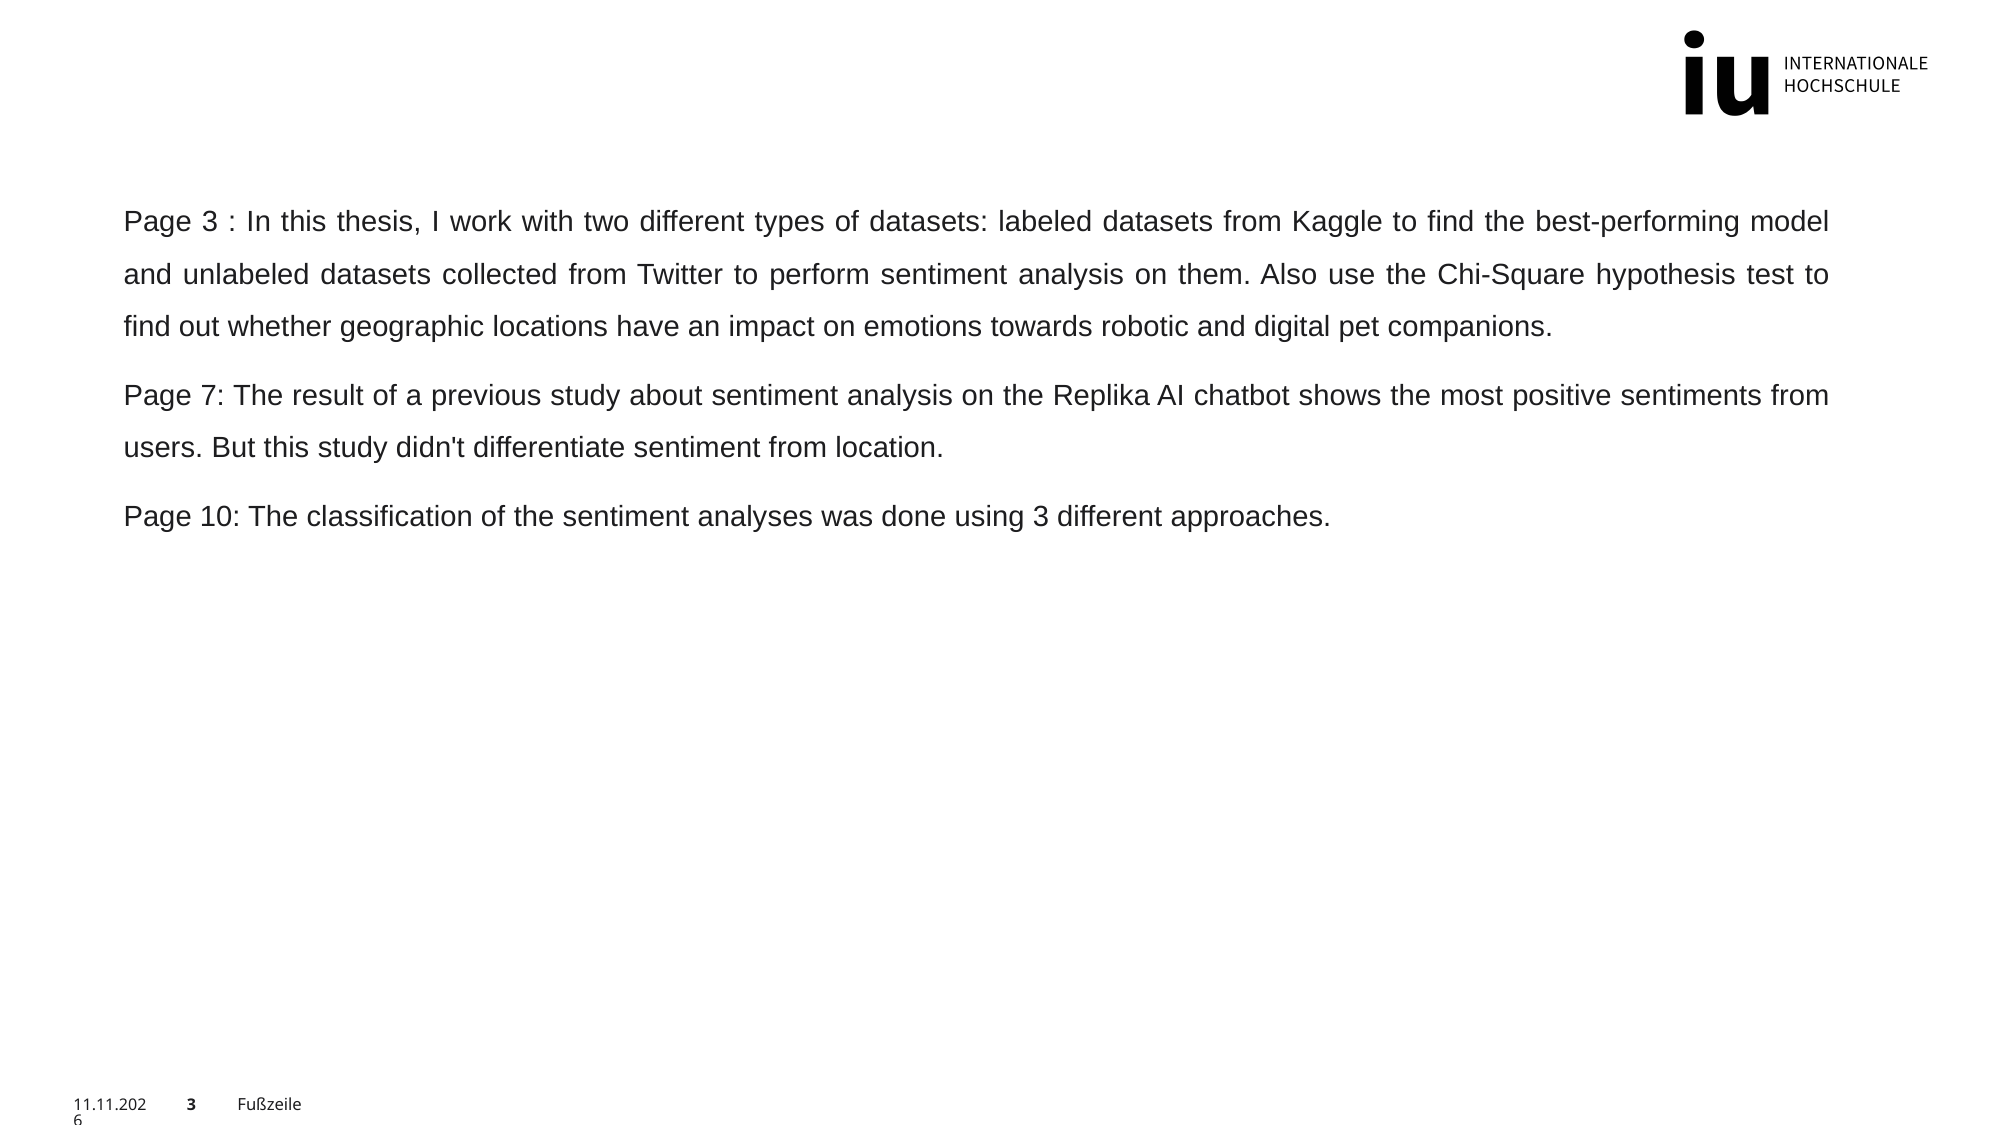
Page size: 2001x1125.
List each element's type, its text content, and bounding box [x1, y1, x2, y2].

picture [1628, 0, 1985, 172]
footer Fußzeile [237, 1093, 1956, 1116]
text_box Page 3 : In this thesis, I work with two different types of datasets: labeled datasets from Kaggle to find the best-performing model and unlabeled datasets collected from Twitter to perform sentiment analysis on them. Also use the Chi-Square hypothesis test to find out whether geographic locations have an impact on emotions towards robotic and digital pet companions. Page 7: The result of a previous study about sentiment analysis on the Replika AI chatbot shows the most positive sentiments from users. But this study didn't differentiate sentiment from location. Page 10: The classification of the sentiment analyses was done using 3 different approaches. [73, 177, 1883, 540]
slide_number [73, 1093, 151, 1116]
slide_number 3 [157, 1093, 226, 1116]
